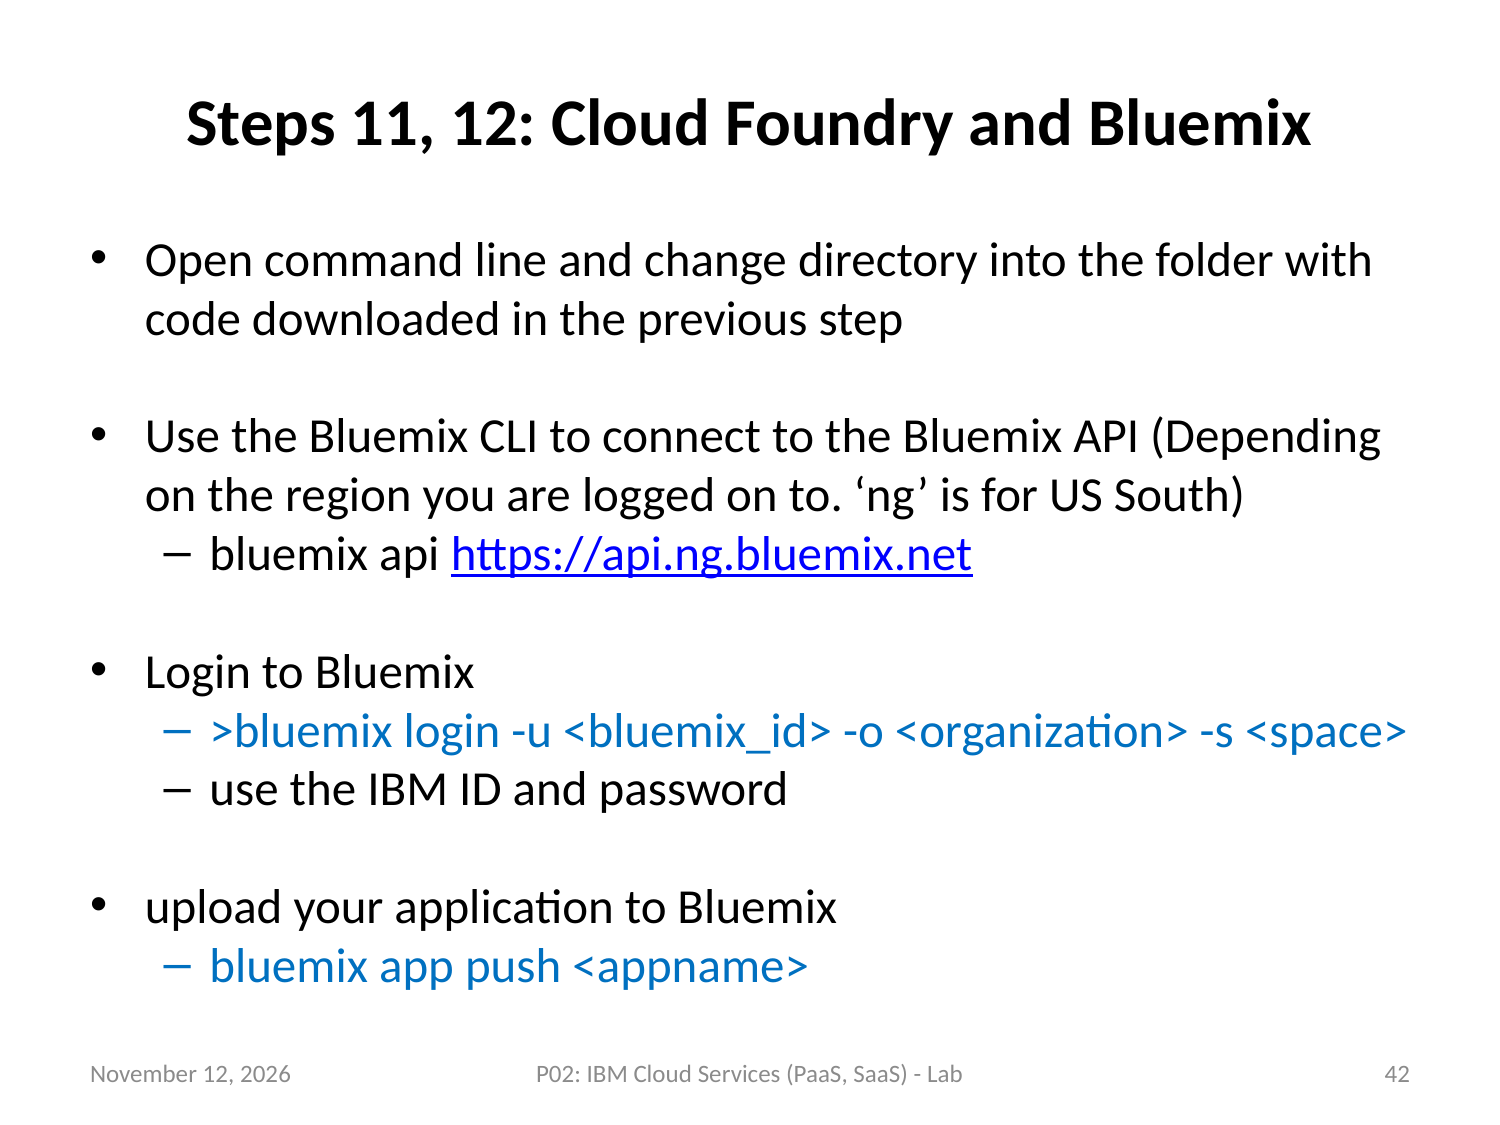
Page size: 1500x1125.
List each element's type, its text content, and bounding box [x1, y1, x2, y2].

slide_number 42 [1074, 1042, 1425, 1103]
footer P02: IBM Cloud Services (PaaS, SaaS) - Lab [512, 1042, 988, 1103]
list Open command line and change directory into the folder with code downloaded in the previous step Use the Bluemix CLI to connect to the Bluemix API (Depending on the region you are logged on to. ‘ng’ is for US South) bluemix api https://api.ng.bluemix.net Login to Bluemix >bluemix login -u <bluemix_id> -o <organization> -s <space> use the IBM ID and password upload your application to Bluemix bluemix app push <appname> [75, 220, 1425, 1025]
title Steps 11, 12: Cloud Foundry and Bluemix [75, 24, 1425, 213]
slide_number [75, 1042, 425, 1103]
